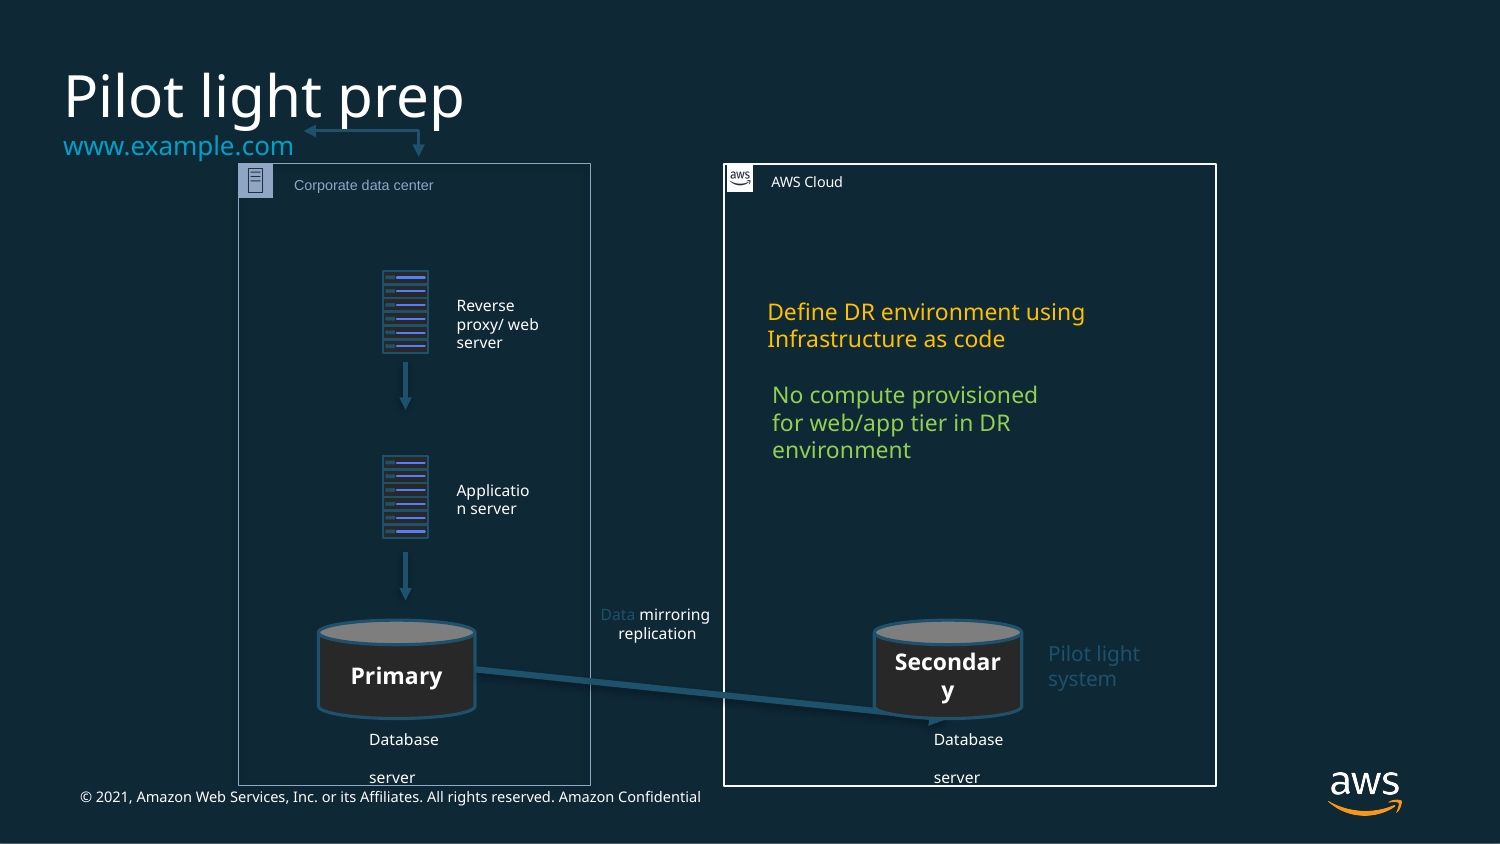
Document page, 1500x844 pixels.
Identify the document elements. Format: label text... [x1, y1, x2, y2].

picture [238, 163, 273, 198]
text_box Data mirroring replication [579, 597, 736, 650]
text_box Application server [441, 472, 552, 526]
text_box Reverse proxy/ web server [441, 288, 573, 360]
text_box AWS Cloud [722, 161, 1218, 788]
text_box Database server [918, 722, 1022, 794]
picture [1328, 772, 1402, 816]
picture [726, 163, 753, 192]
title Pilot light prep www.example.com [33, 35, 1467, 147]
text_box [382, 455, 429, 539]
text_box [238, 163, 591, 787]
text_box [382, 270, 429, 354]
text_box Secondary [872, 618, 1024, 721]
text_box Define DR environment using Infrastructure as code [752, 290, 1107, 360]
